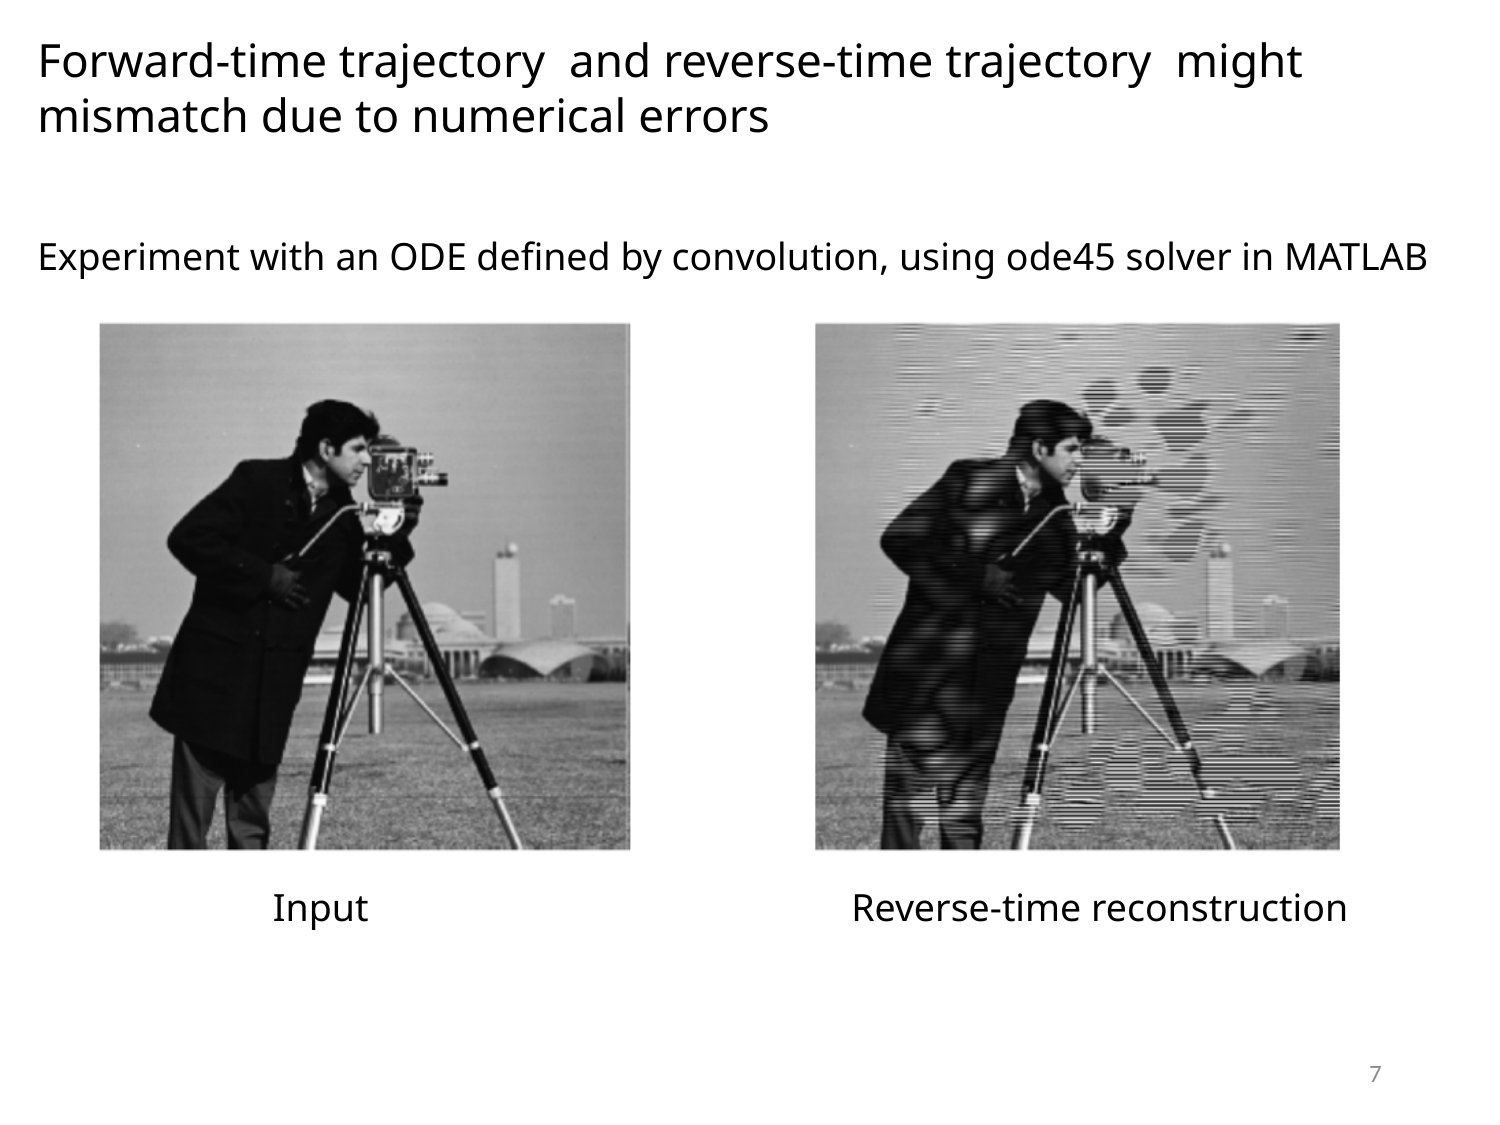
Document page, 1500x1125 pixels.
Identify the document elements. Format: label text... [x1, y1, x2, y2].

slide_number 7 [1059, 1042, 1397, 1103]
text_box Input [258, 876, 736, 937]
text_box Reverse-time reconstruction [836, 876, 1448, 937]
picture [815, 286, 1394, 907]
text_box Experiment with an ODE defined by convolution, using ode45 solver in MATLAB [22, 225, 1448, 286]
picture [51, 286, 631, 907]
